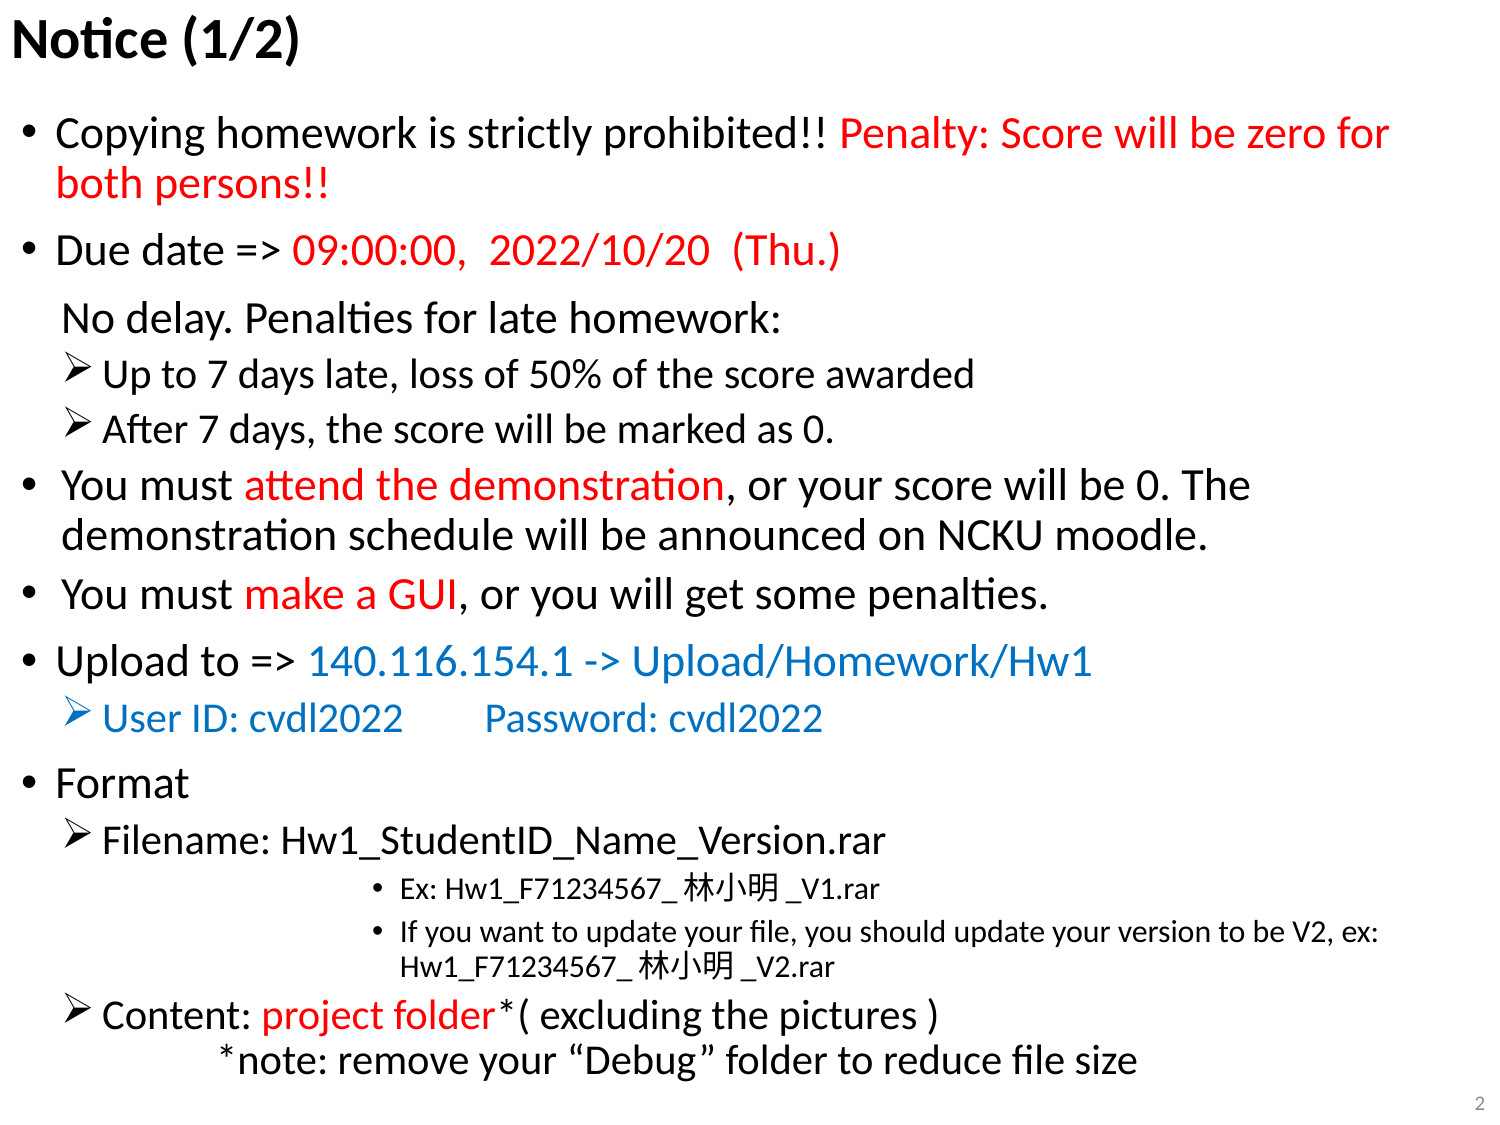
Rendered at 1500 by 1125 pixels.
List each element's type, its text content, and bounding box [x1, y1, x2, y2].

text_box 2 [1162, 1079, 1500, 1125]
text_box Copying homework is strictly prohibited!! Penalty: Score will be zero for both persons!! Due date => 09:00:00, 2022/10/20 (Thu.) No delay. Penalties for late homework: Up to 7 days late, loss of 50% of the score awarded After 7 days, the score will be marked as 0. You must attend the demonstration, or your score will be 0. The demonstration schedule will be announced on NCKU moodle. You must make a GUI, or you will get some penalties. Upload to => 140.116.154.1 -> Upload/Homework/Hw1 User ID: cvdl2022 Password: cvdl2022 Format Filename: Hw1_StudentID_Name_Version.rar Ex: Hw1_F71234567_林小明_V1.rar If you want to update your file, you should update your version to be V2, ex: Hw1_F71234567_林小明_V2.rar Content: project folder*( excluding the pictures ) *note: remove your “Debug” folder to reduce file size [6, 101, 1494, 1099]
text_box Notice (1/2) [0, 0, 1294, 80]
